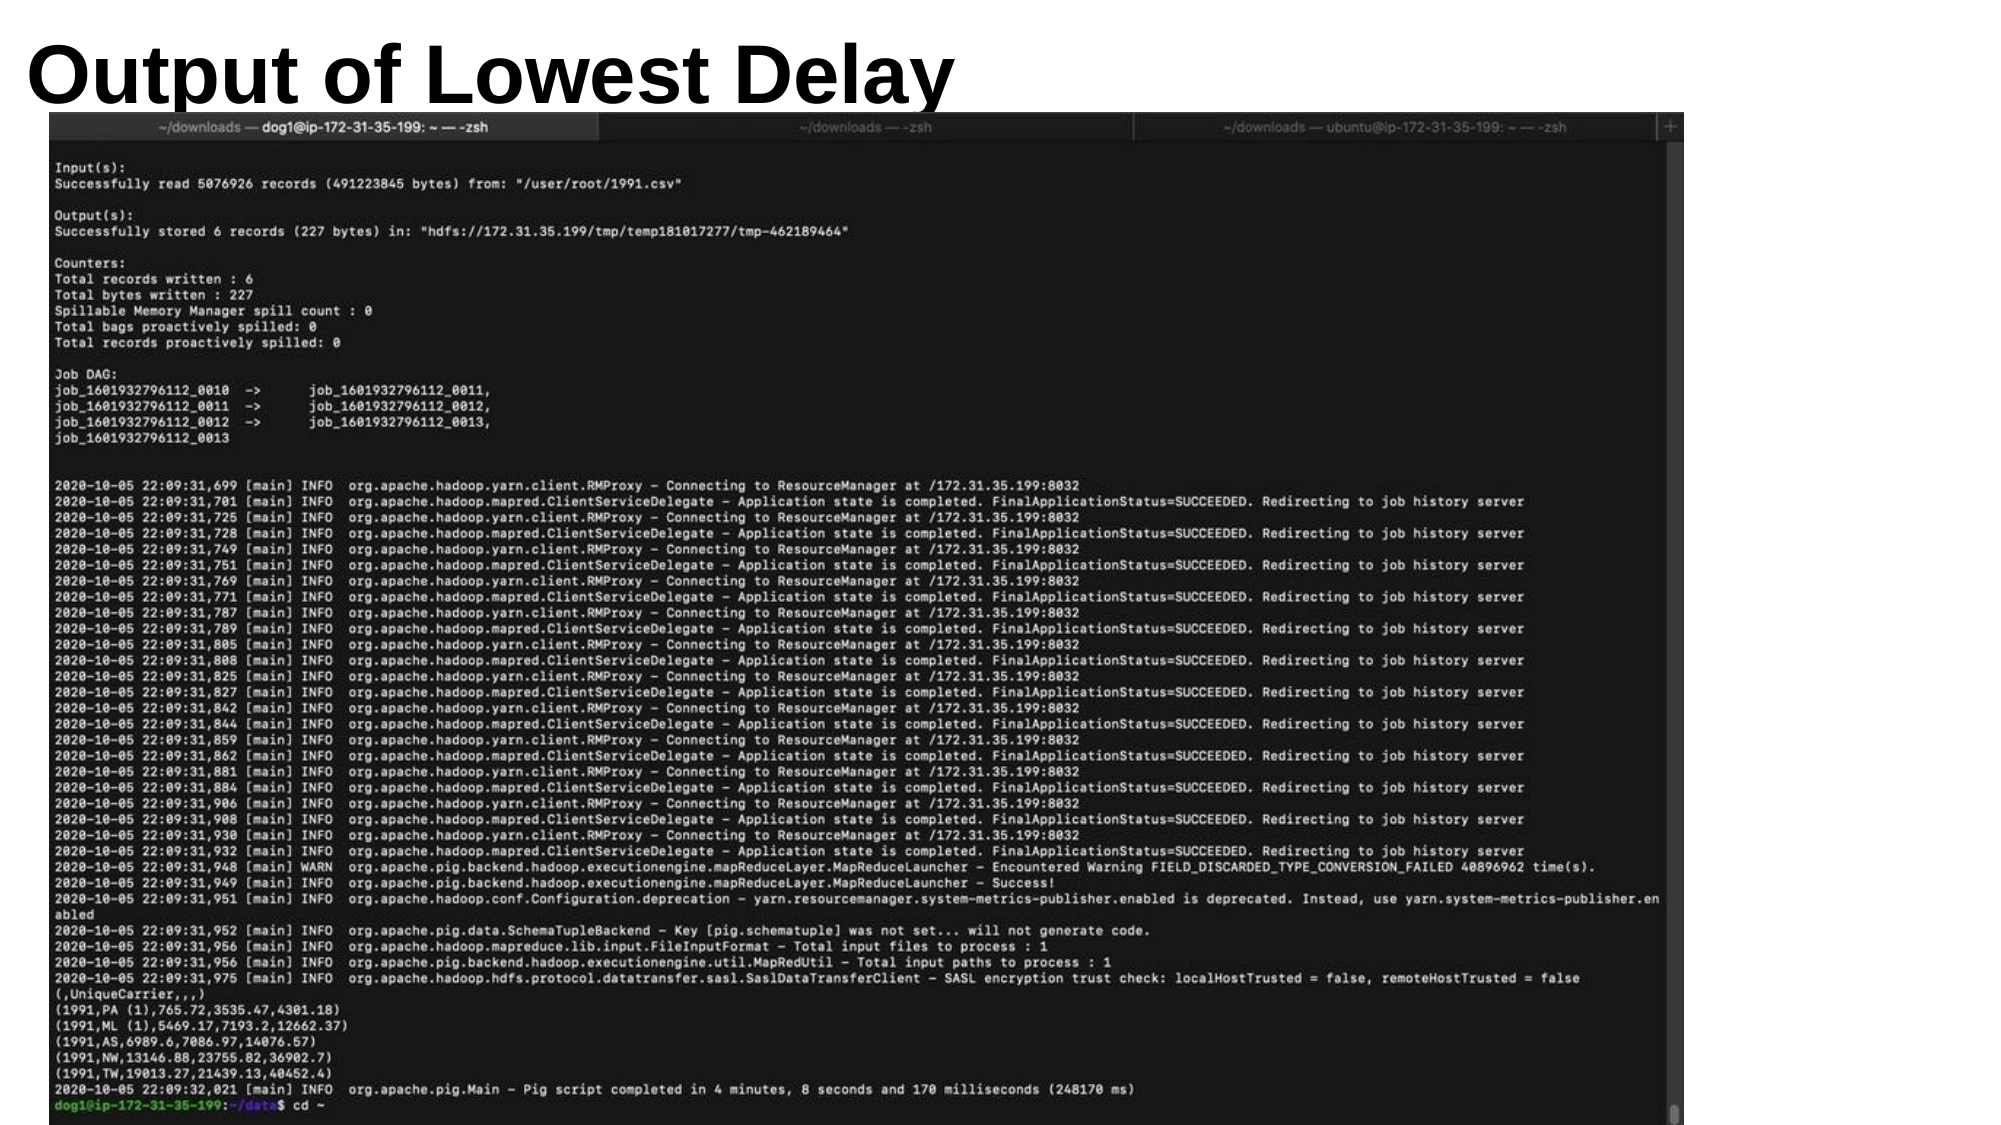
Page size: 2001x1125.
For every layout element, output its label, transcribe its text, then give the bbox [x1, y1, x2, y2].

picture [49, 112, 1684, 1125]
title Output of Lowest Delay [18, 0, 1431, 129]
